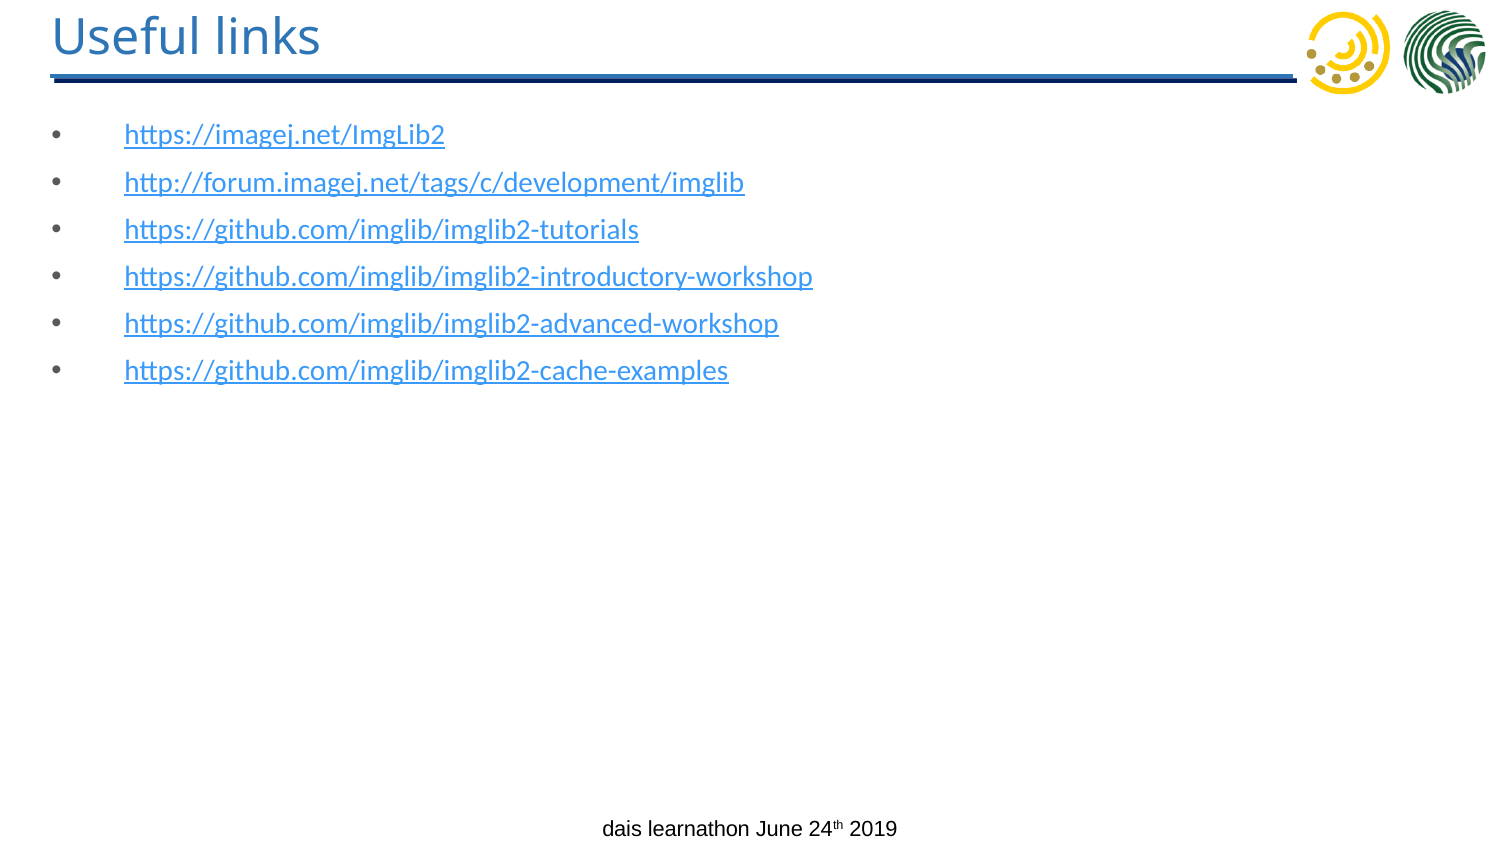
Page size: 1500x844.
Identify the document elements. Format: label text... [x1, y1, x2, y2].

picture [1306, 11, 1390, 102]
list https://imagej.net/ImgLib2 http://forum.imagej.net/tags/c/development/imglib https://github.com/imglib/imglib2-tutorials https://github.com/imglib/imglib2-introductory-workshop https://github.com/imglib/imglib2-advanced-workshop https://github.com/imglib/imglib2-cache-examples [36, 112, 1397, 760]
title Useful links [36, 0, 1293, 77]
picture [1403, 3, 1492, 100]
